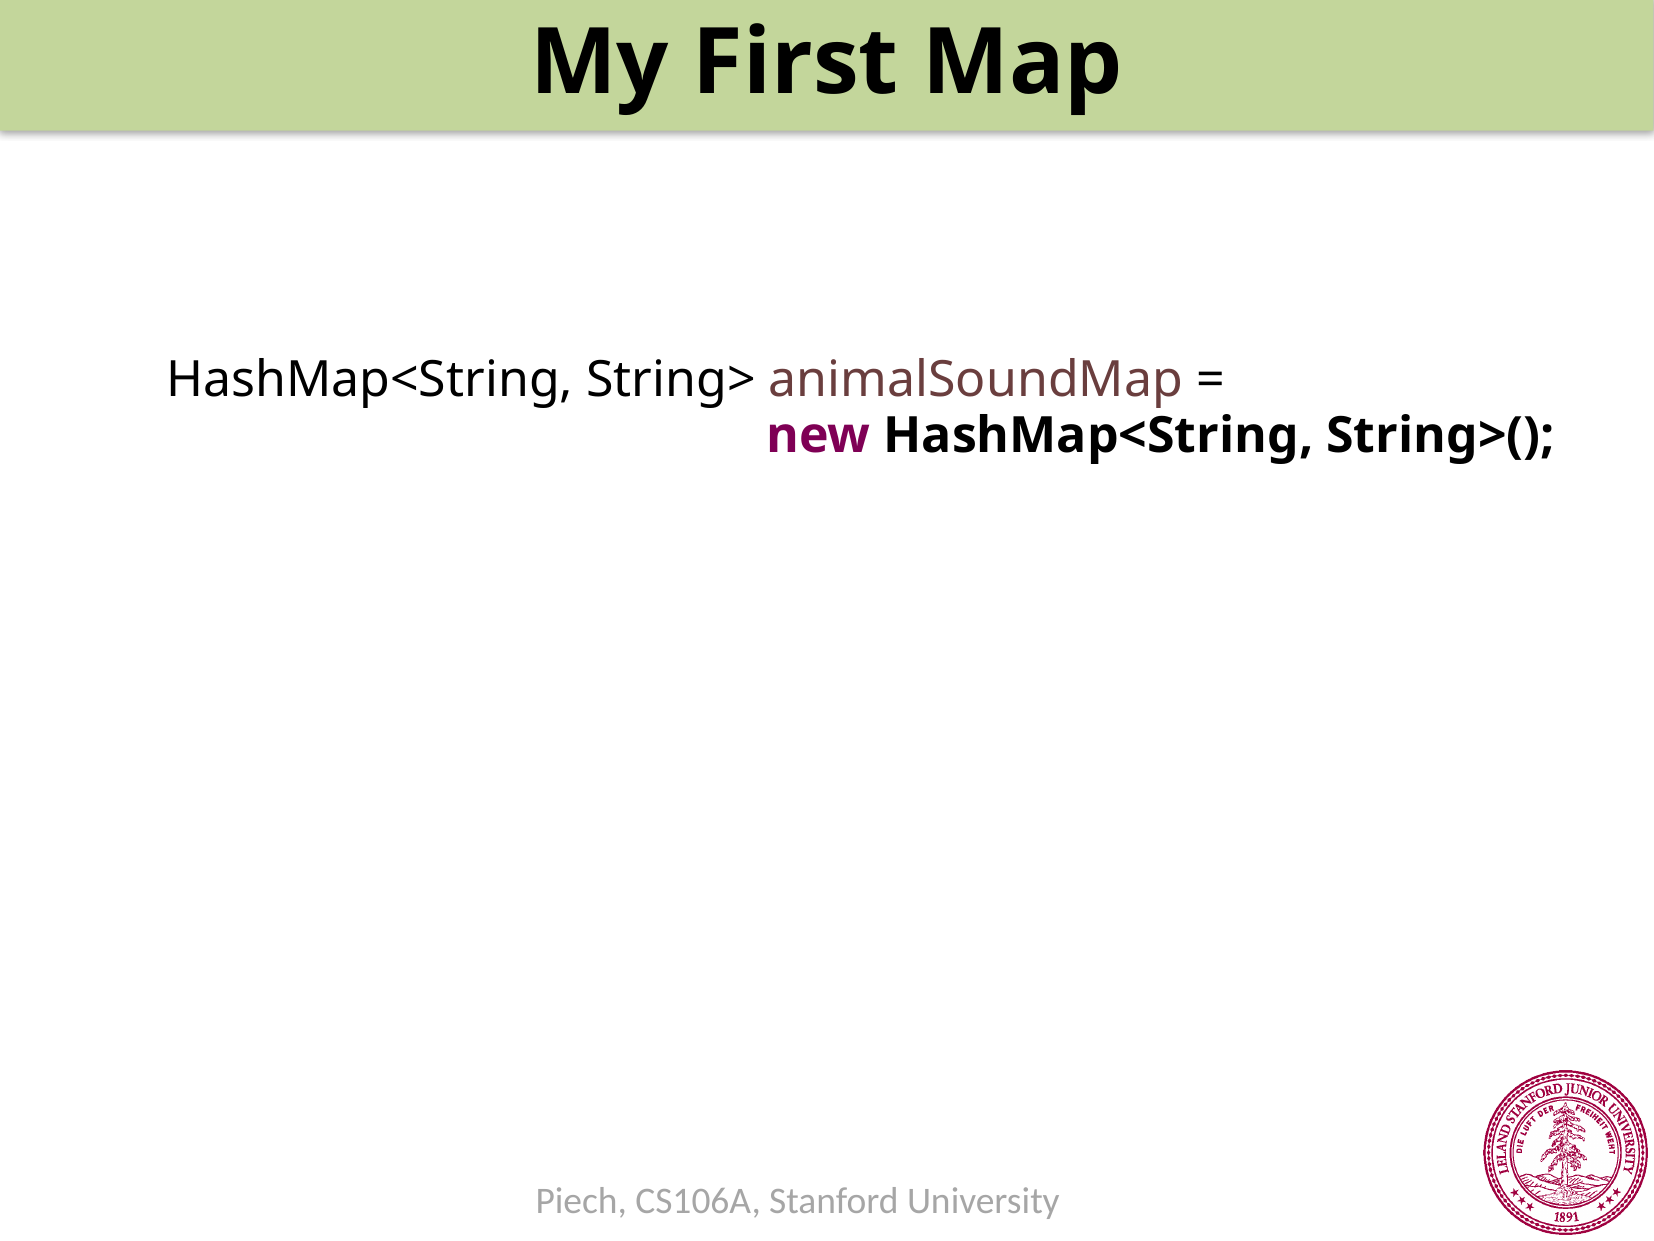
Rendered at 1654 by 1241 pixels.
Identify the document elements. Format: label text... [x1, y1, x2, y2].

text_box HashMap<String, String> animalSoundMap = new HashMap<String, String>(); [151, 345, 1654, 472]
picture [1483, 1070, 1648, 1235]
text_box My First Map [0, 0, 1654, 134]
